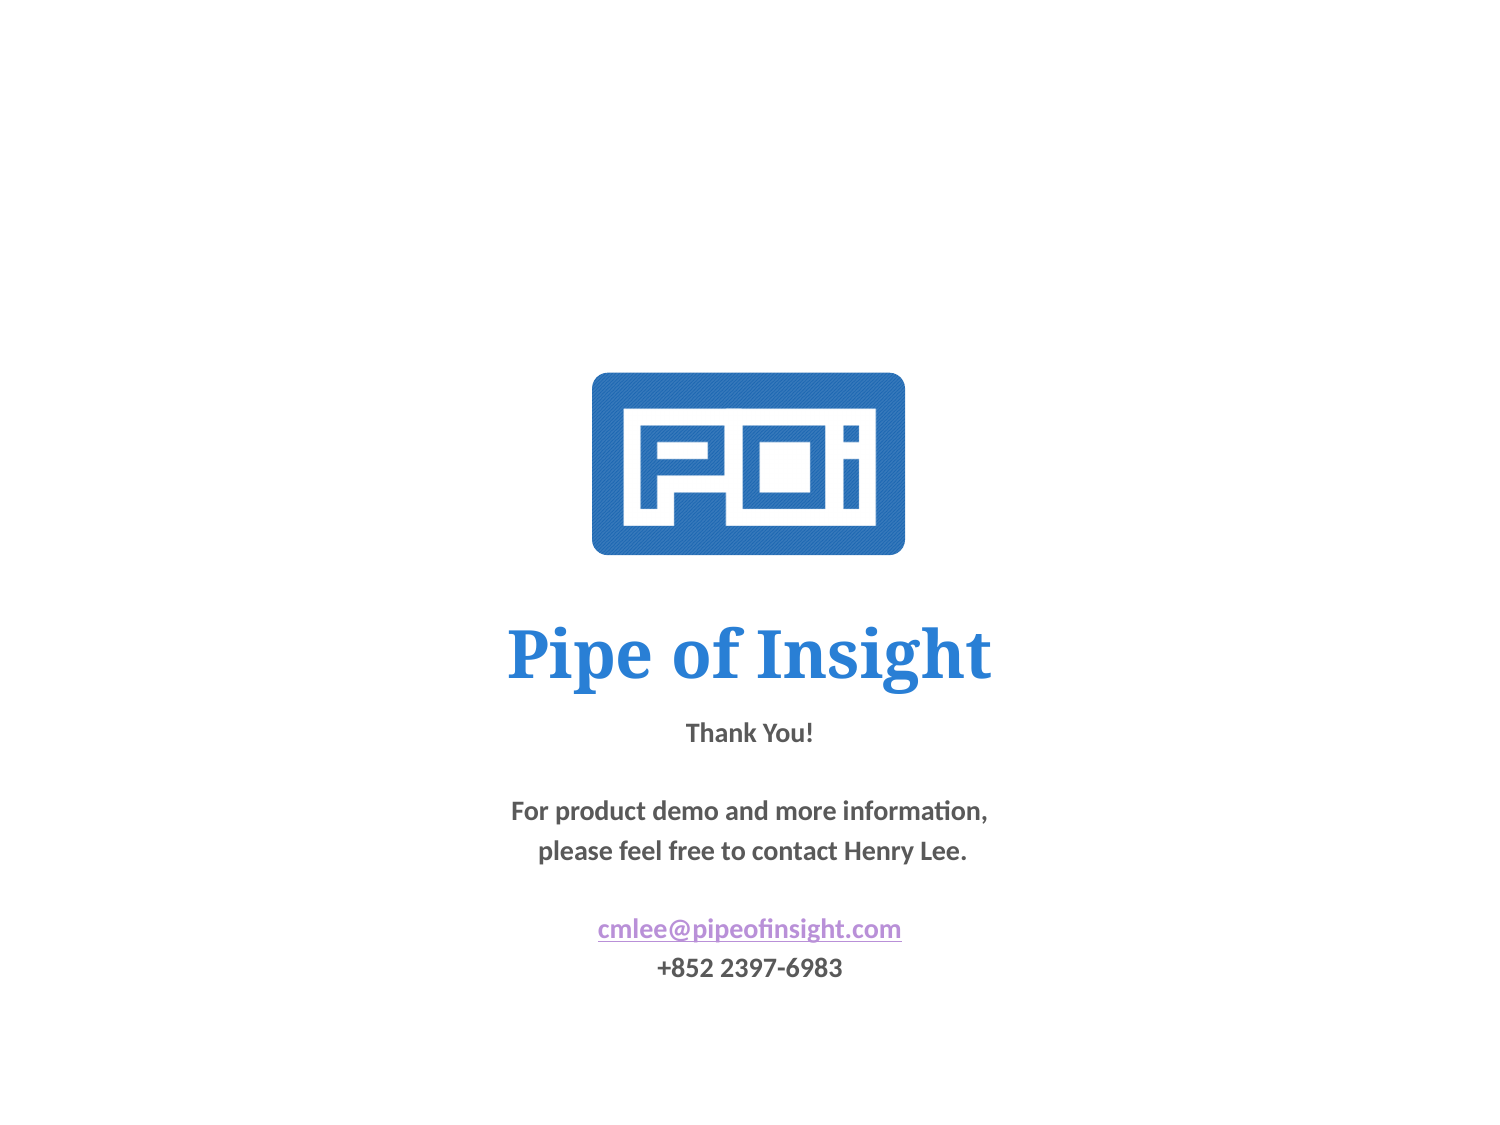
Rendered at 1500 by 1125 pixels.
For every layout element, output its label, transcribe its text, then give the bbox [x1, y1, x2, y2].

subtitle Thank You! For product demo and more information, please feel free to contact Henry Lee. cmlee@pipeofinsight.com +852 2397-6983 [225, 706, 1275, 994]
title Pipe of Insight [112, 531, 1388, 773]
picture [591, 372, 906, 556]
